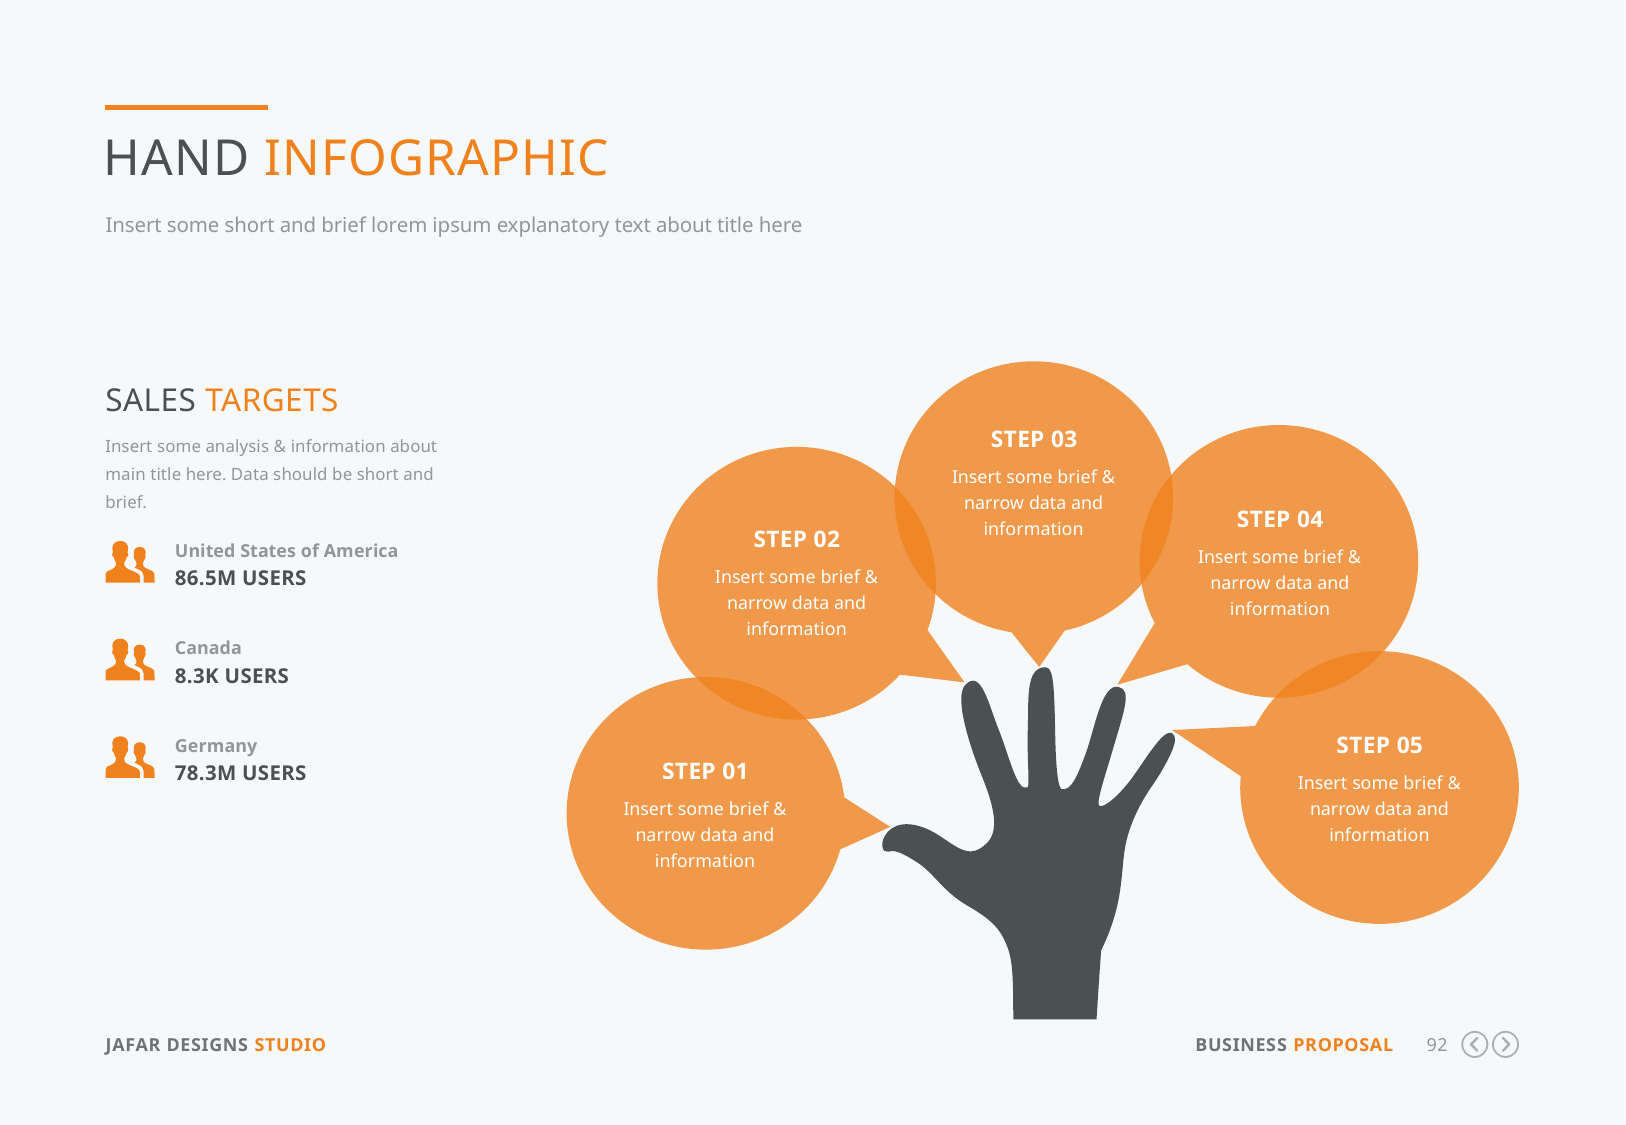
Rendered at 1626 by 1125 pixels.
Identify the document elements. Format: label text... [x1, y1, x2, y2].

list Hand Infographic [103, 125, 1518, 188]
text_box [1288, 730, 1471, 847]
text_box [105, 379, 461, 485]
text_box [893, 360, 1172, 667]
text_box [1188, 504, 1372, 621]
text_box [133, 546, 155, 583]
text_box [105, 541, 140, 583]
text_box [174, 734, 461, 785]
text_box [613, 756, 797, 872]
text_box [174, 539, 461, 590]
text_box [105, 736, 140, 778]
text_box [881, 666, 1177, 1021]
text_box [1115, 423, 1420, 699]
text_box [656, 445, 966, 721]
text_box [565, 676, 892, 951]
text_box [705, 524, 889, 641]
text_box [133, 644, 155, 681]
text_box [105, 638, 140, 681]
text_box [942, 424, 1126, 540]
text_box [133, 742, 155, 778]
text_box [174, 637, 461, 688]
list Insert some short and brief lorem ipsum explanatory text about title here [105, 209, 1519, 241]
text_box [1168, 650, 1520, 925]
